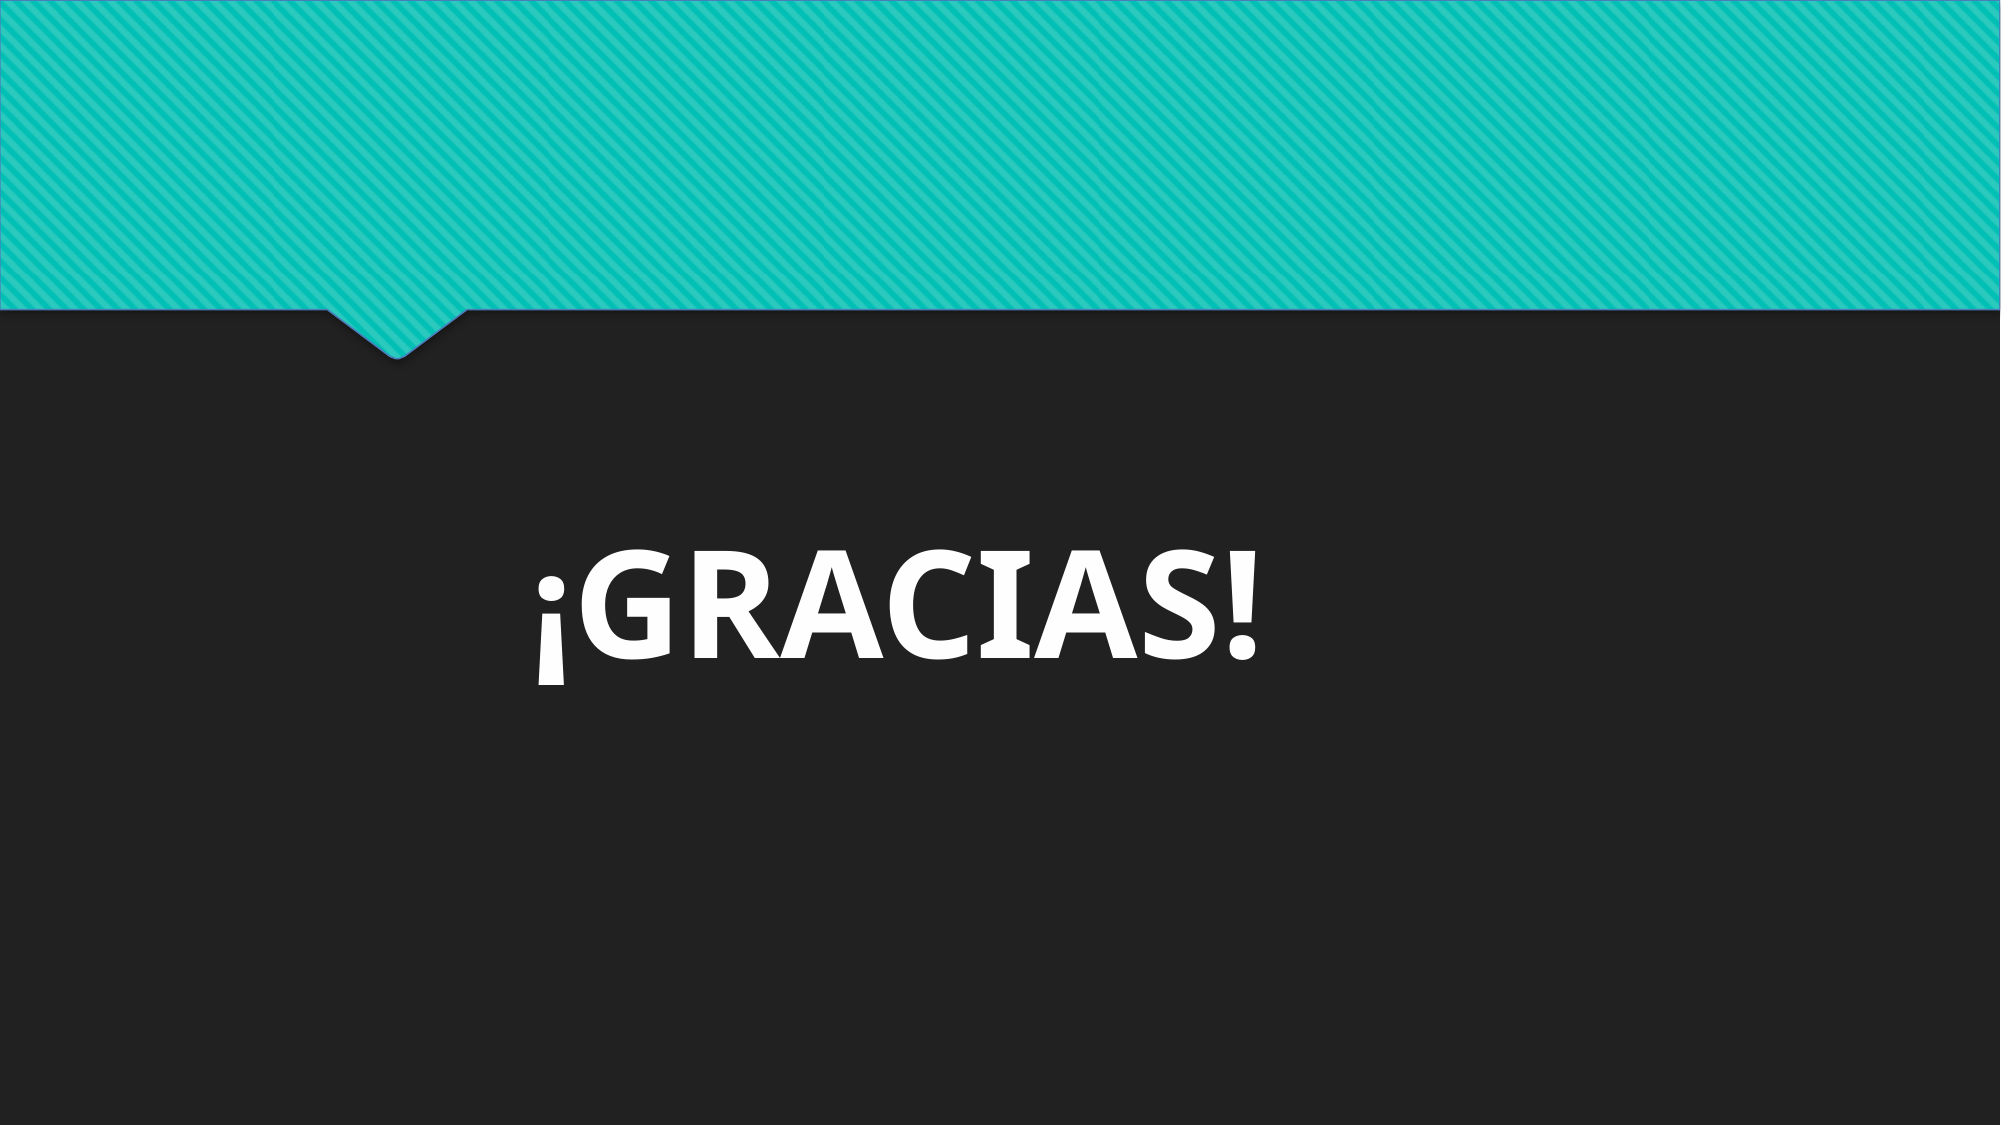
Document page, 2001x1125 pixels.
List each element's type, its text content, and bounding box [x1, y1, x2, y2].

text_box ¡GRACIAS! [515, 536, 1479, 696]
picture [1, 1, 1999, 357]
